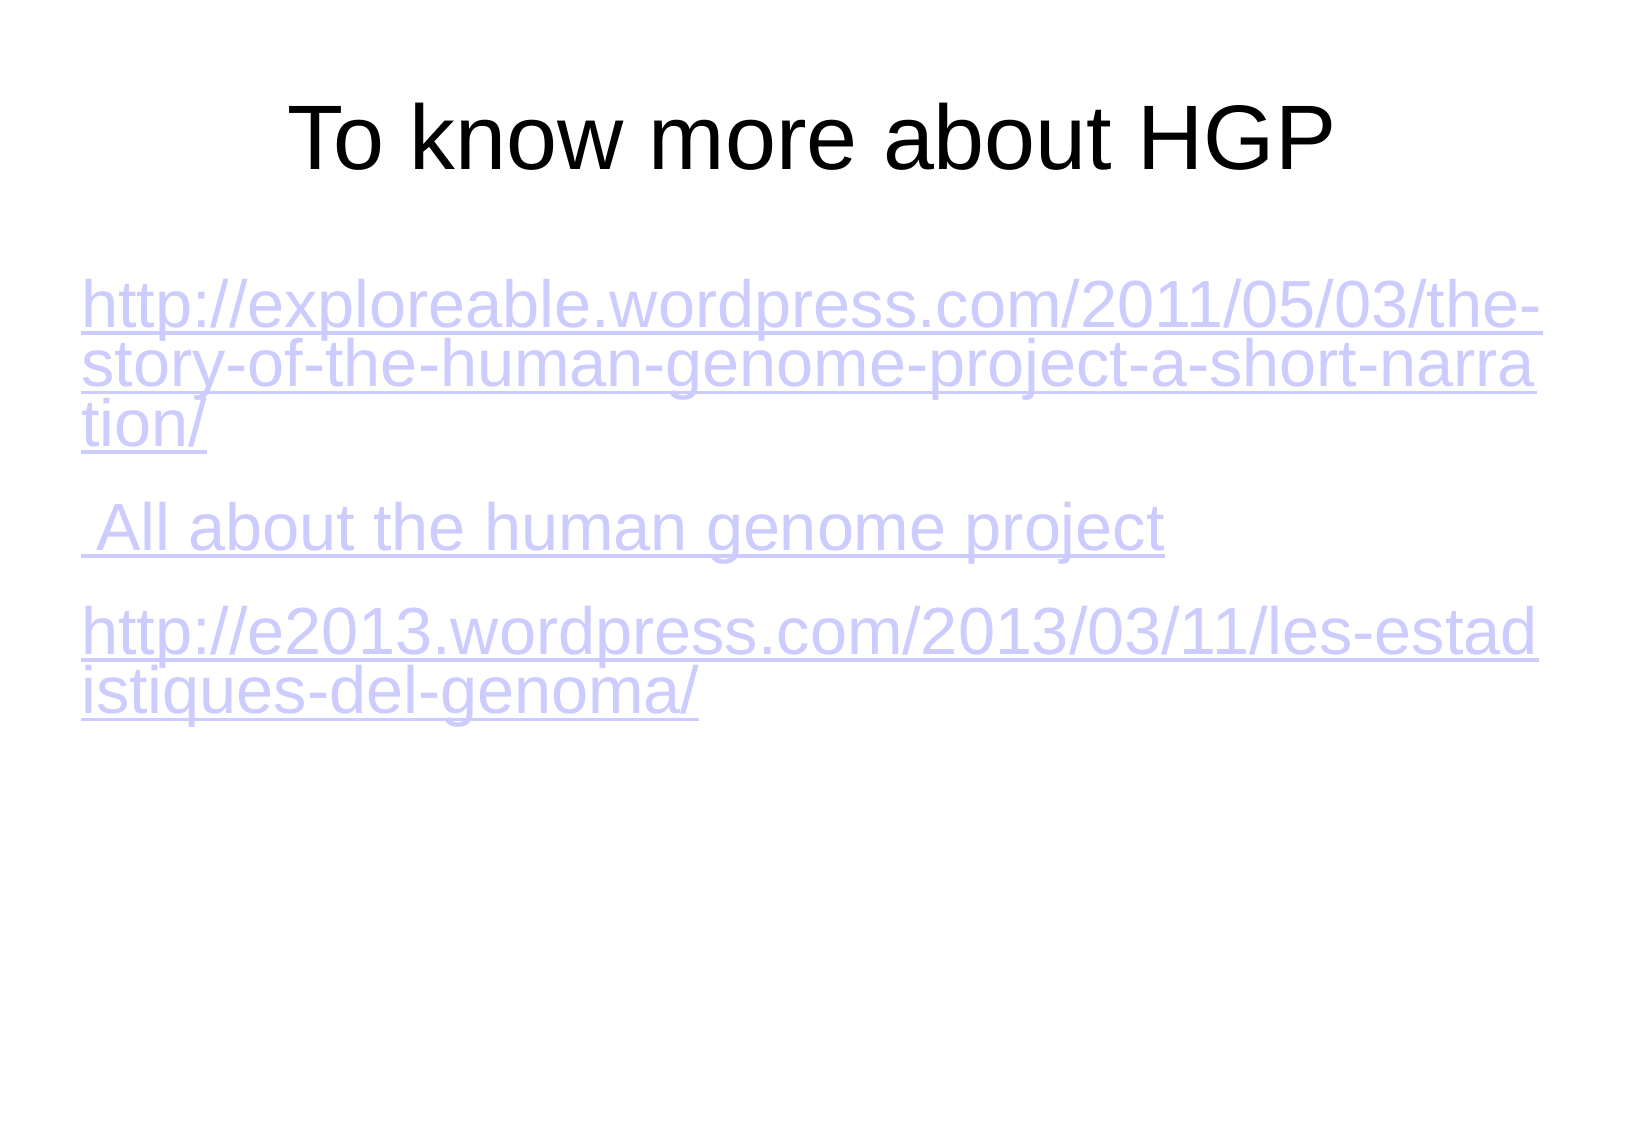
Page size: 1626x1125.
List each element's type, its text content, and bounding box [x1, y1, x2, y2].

list http://exploreable.wordpress.com/2011/05/03/the-story-of-the-human-genome-project-a-short-narration/ All about the human genome project http://e2013.wordpress.com/2013/03/11/les-estadistiques-del-genoma/ [80, 263, 1544, 916]
title To know more about HGP [80, 44, 1544, 233]
text_box [311, 487, 1043, 586]
